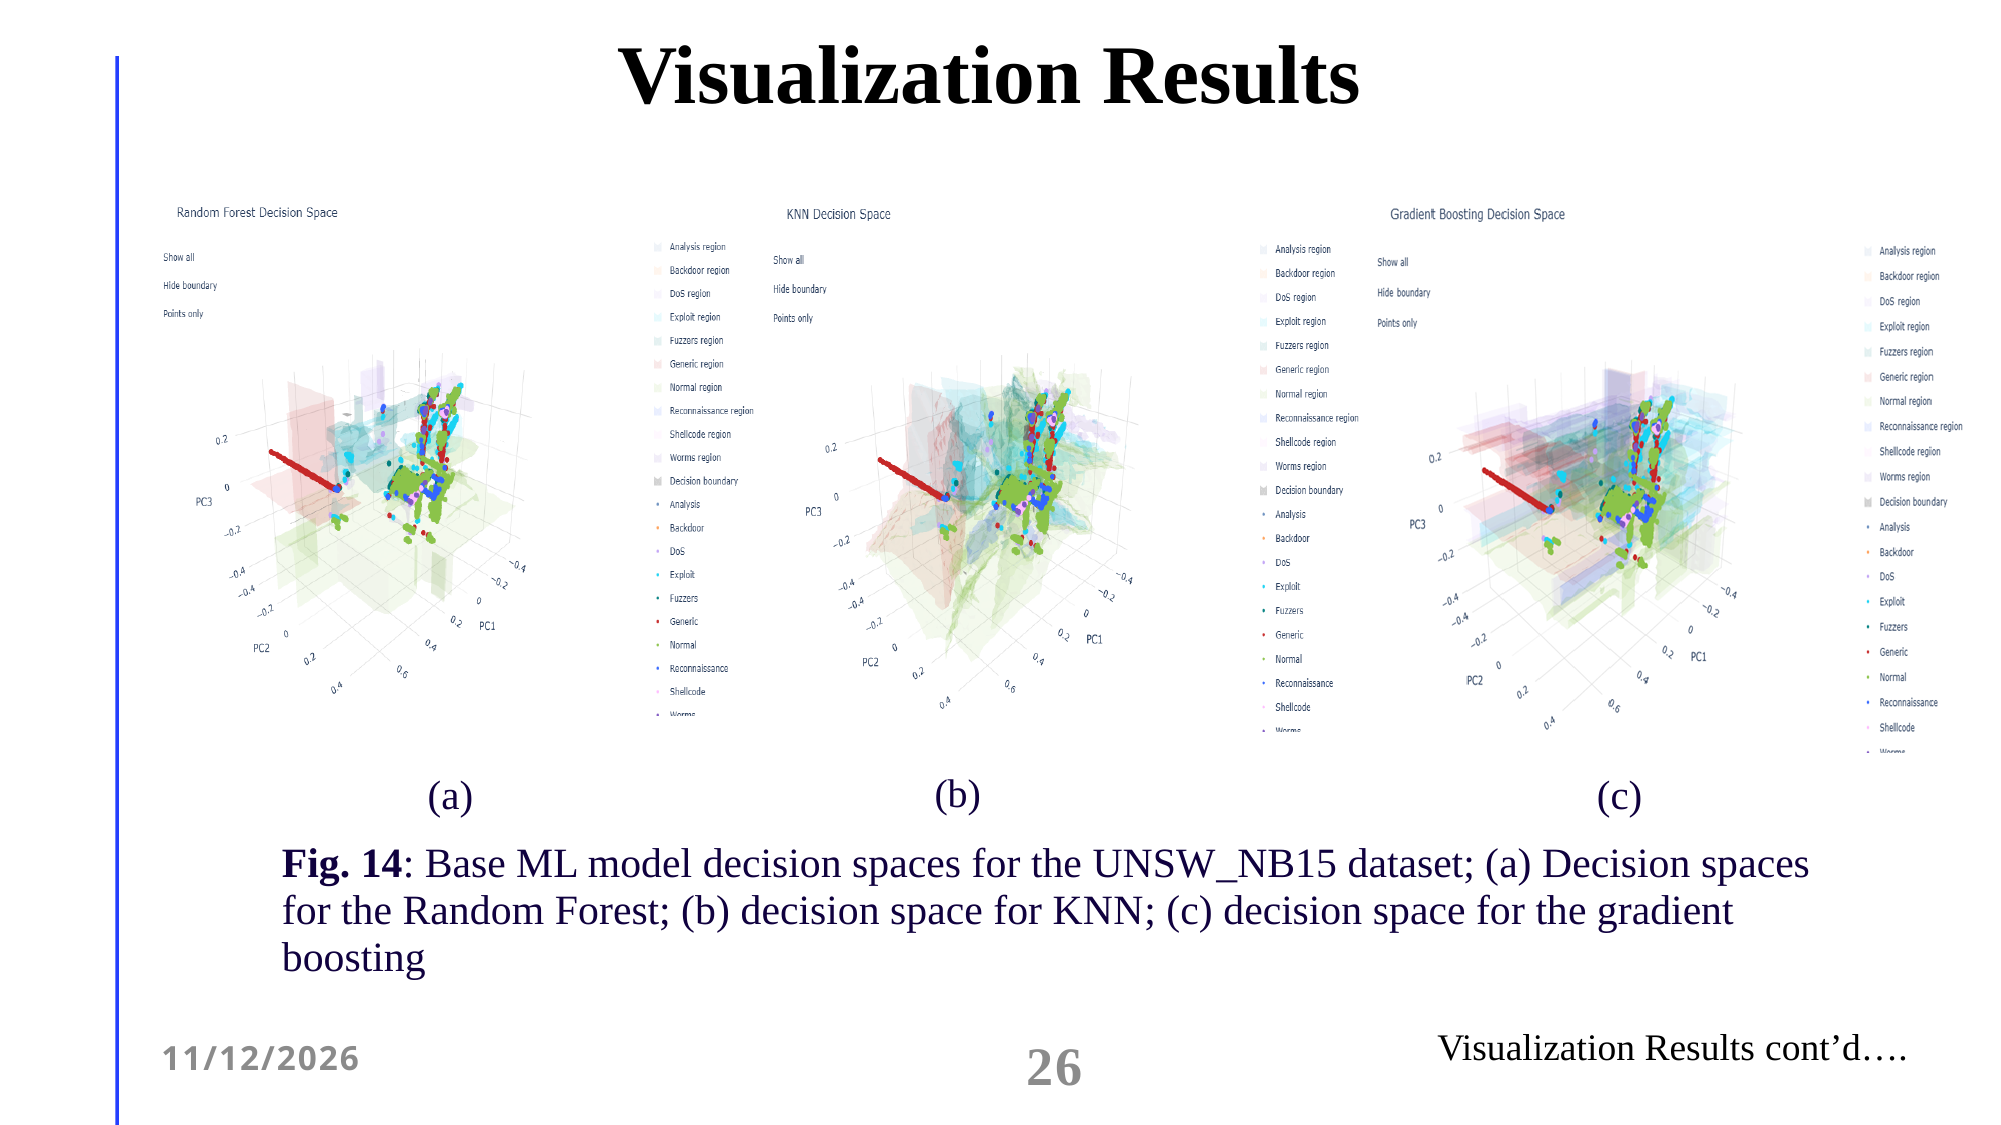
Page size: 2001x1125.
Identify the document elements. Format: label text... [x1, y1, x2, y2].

text_box (a) [344, 754, 547, 813]
text_box (b) [853, 754, 1056, 826]
slide_number 26 [999, 1020, 1111, 1107]
text_box Fig. 14: Base ML model decision spaces for the UNSW_NB15 dataset; (a) Decision spaces for the Random Forest; (b) decision space for KNN; (c) decision space for the gradient boosting [266, 813, 1881, 1007]
title Visualization Results [177, 10, 1822, 143]
text_box Visualization Results cont’d…. [1392, 1016, 1954, 1076]
text_box (c) [1513, 754, 1716, 826]
picture [146, 199, 1967, 753]
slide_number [146, 1016, 388, 1103]
